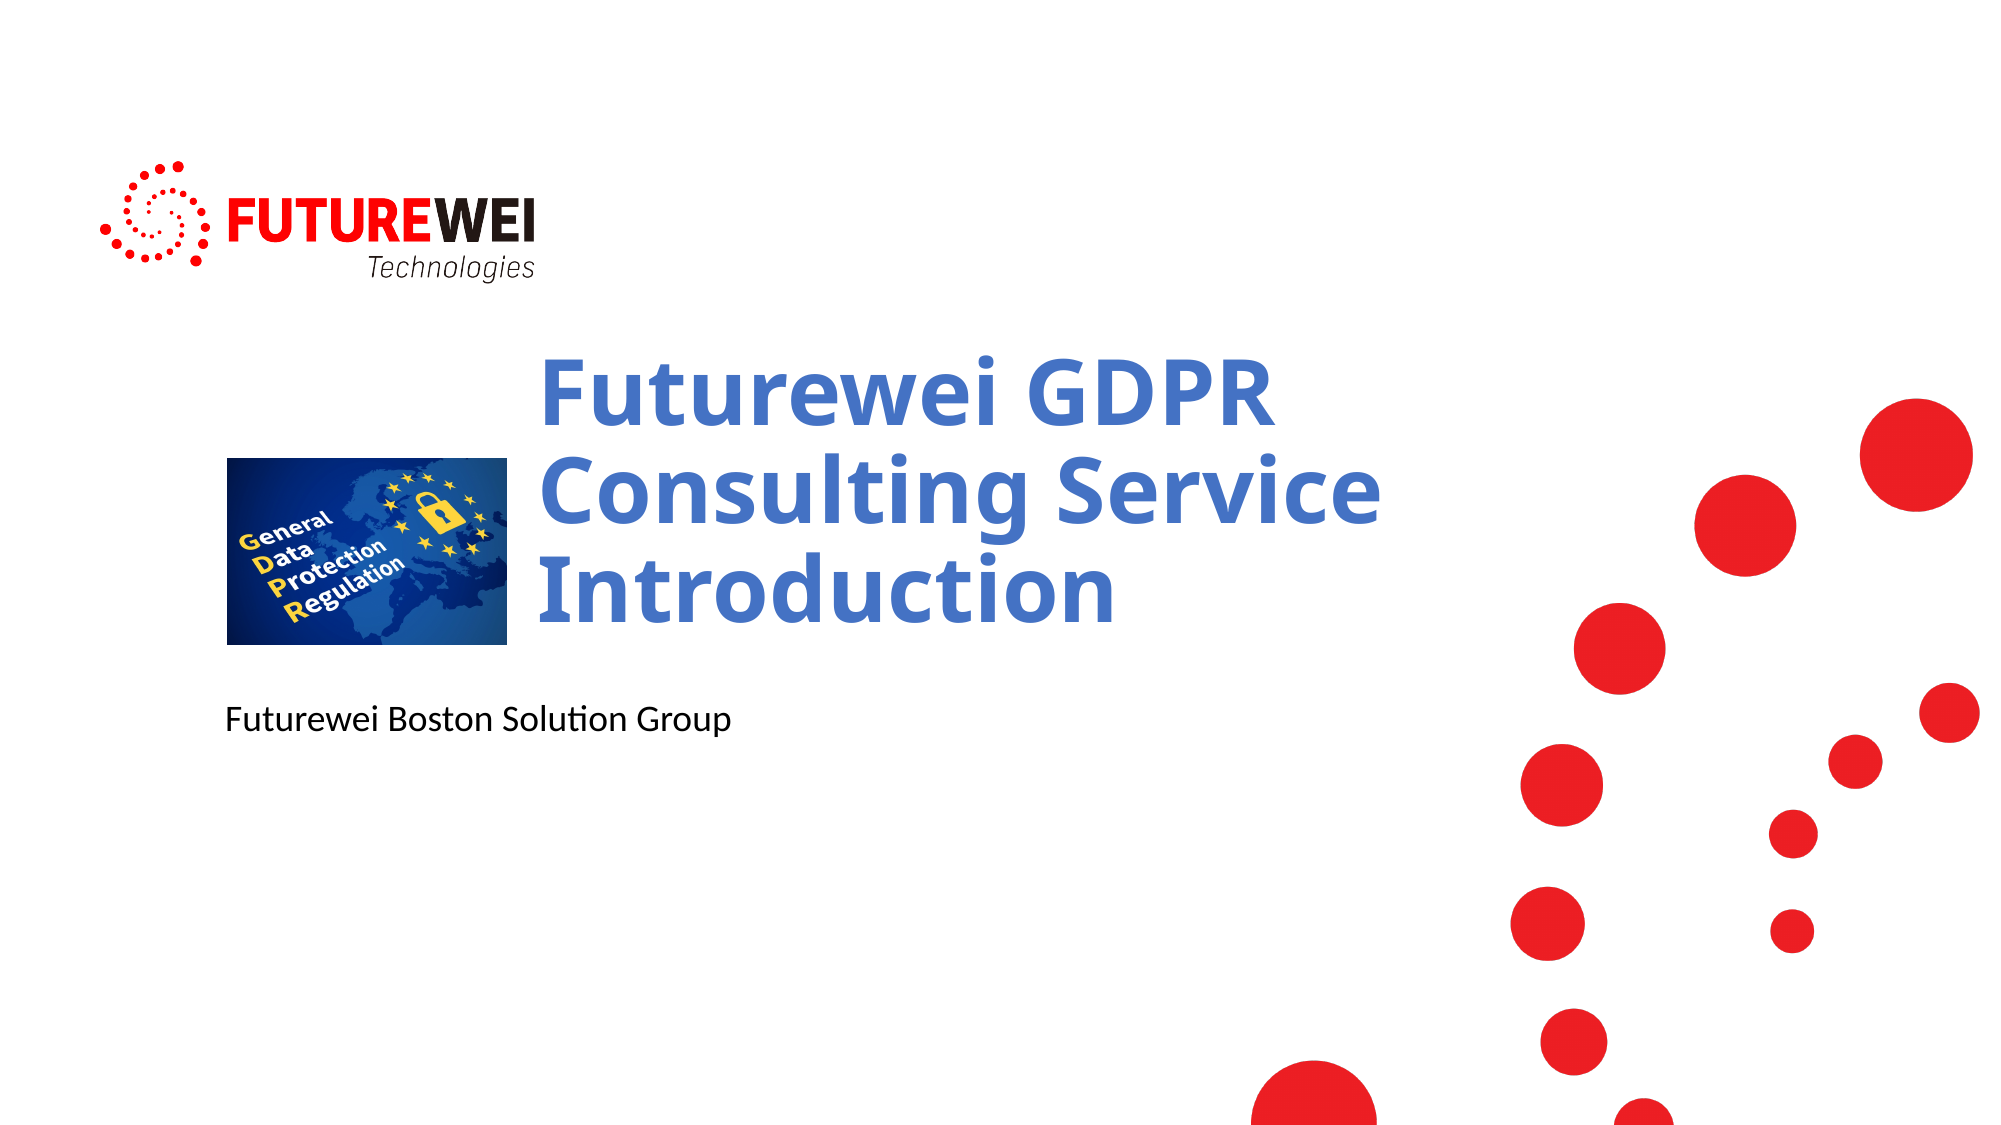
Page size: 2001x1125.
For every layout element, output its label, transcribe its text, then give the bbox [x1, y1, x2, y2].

picture [1223, 351, 2000, 1125]
picture [56, 117, 577, 311]
subtitle Futurewei Boston Solution Group [210, 686, 1430, 884]
picture [227, 458, 507, 645]
title Futurewei GDPR Consulting Service Introduction [522, 452, 1596, 651]
